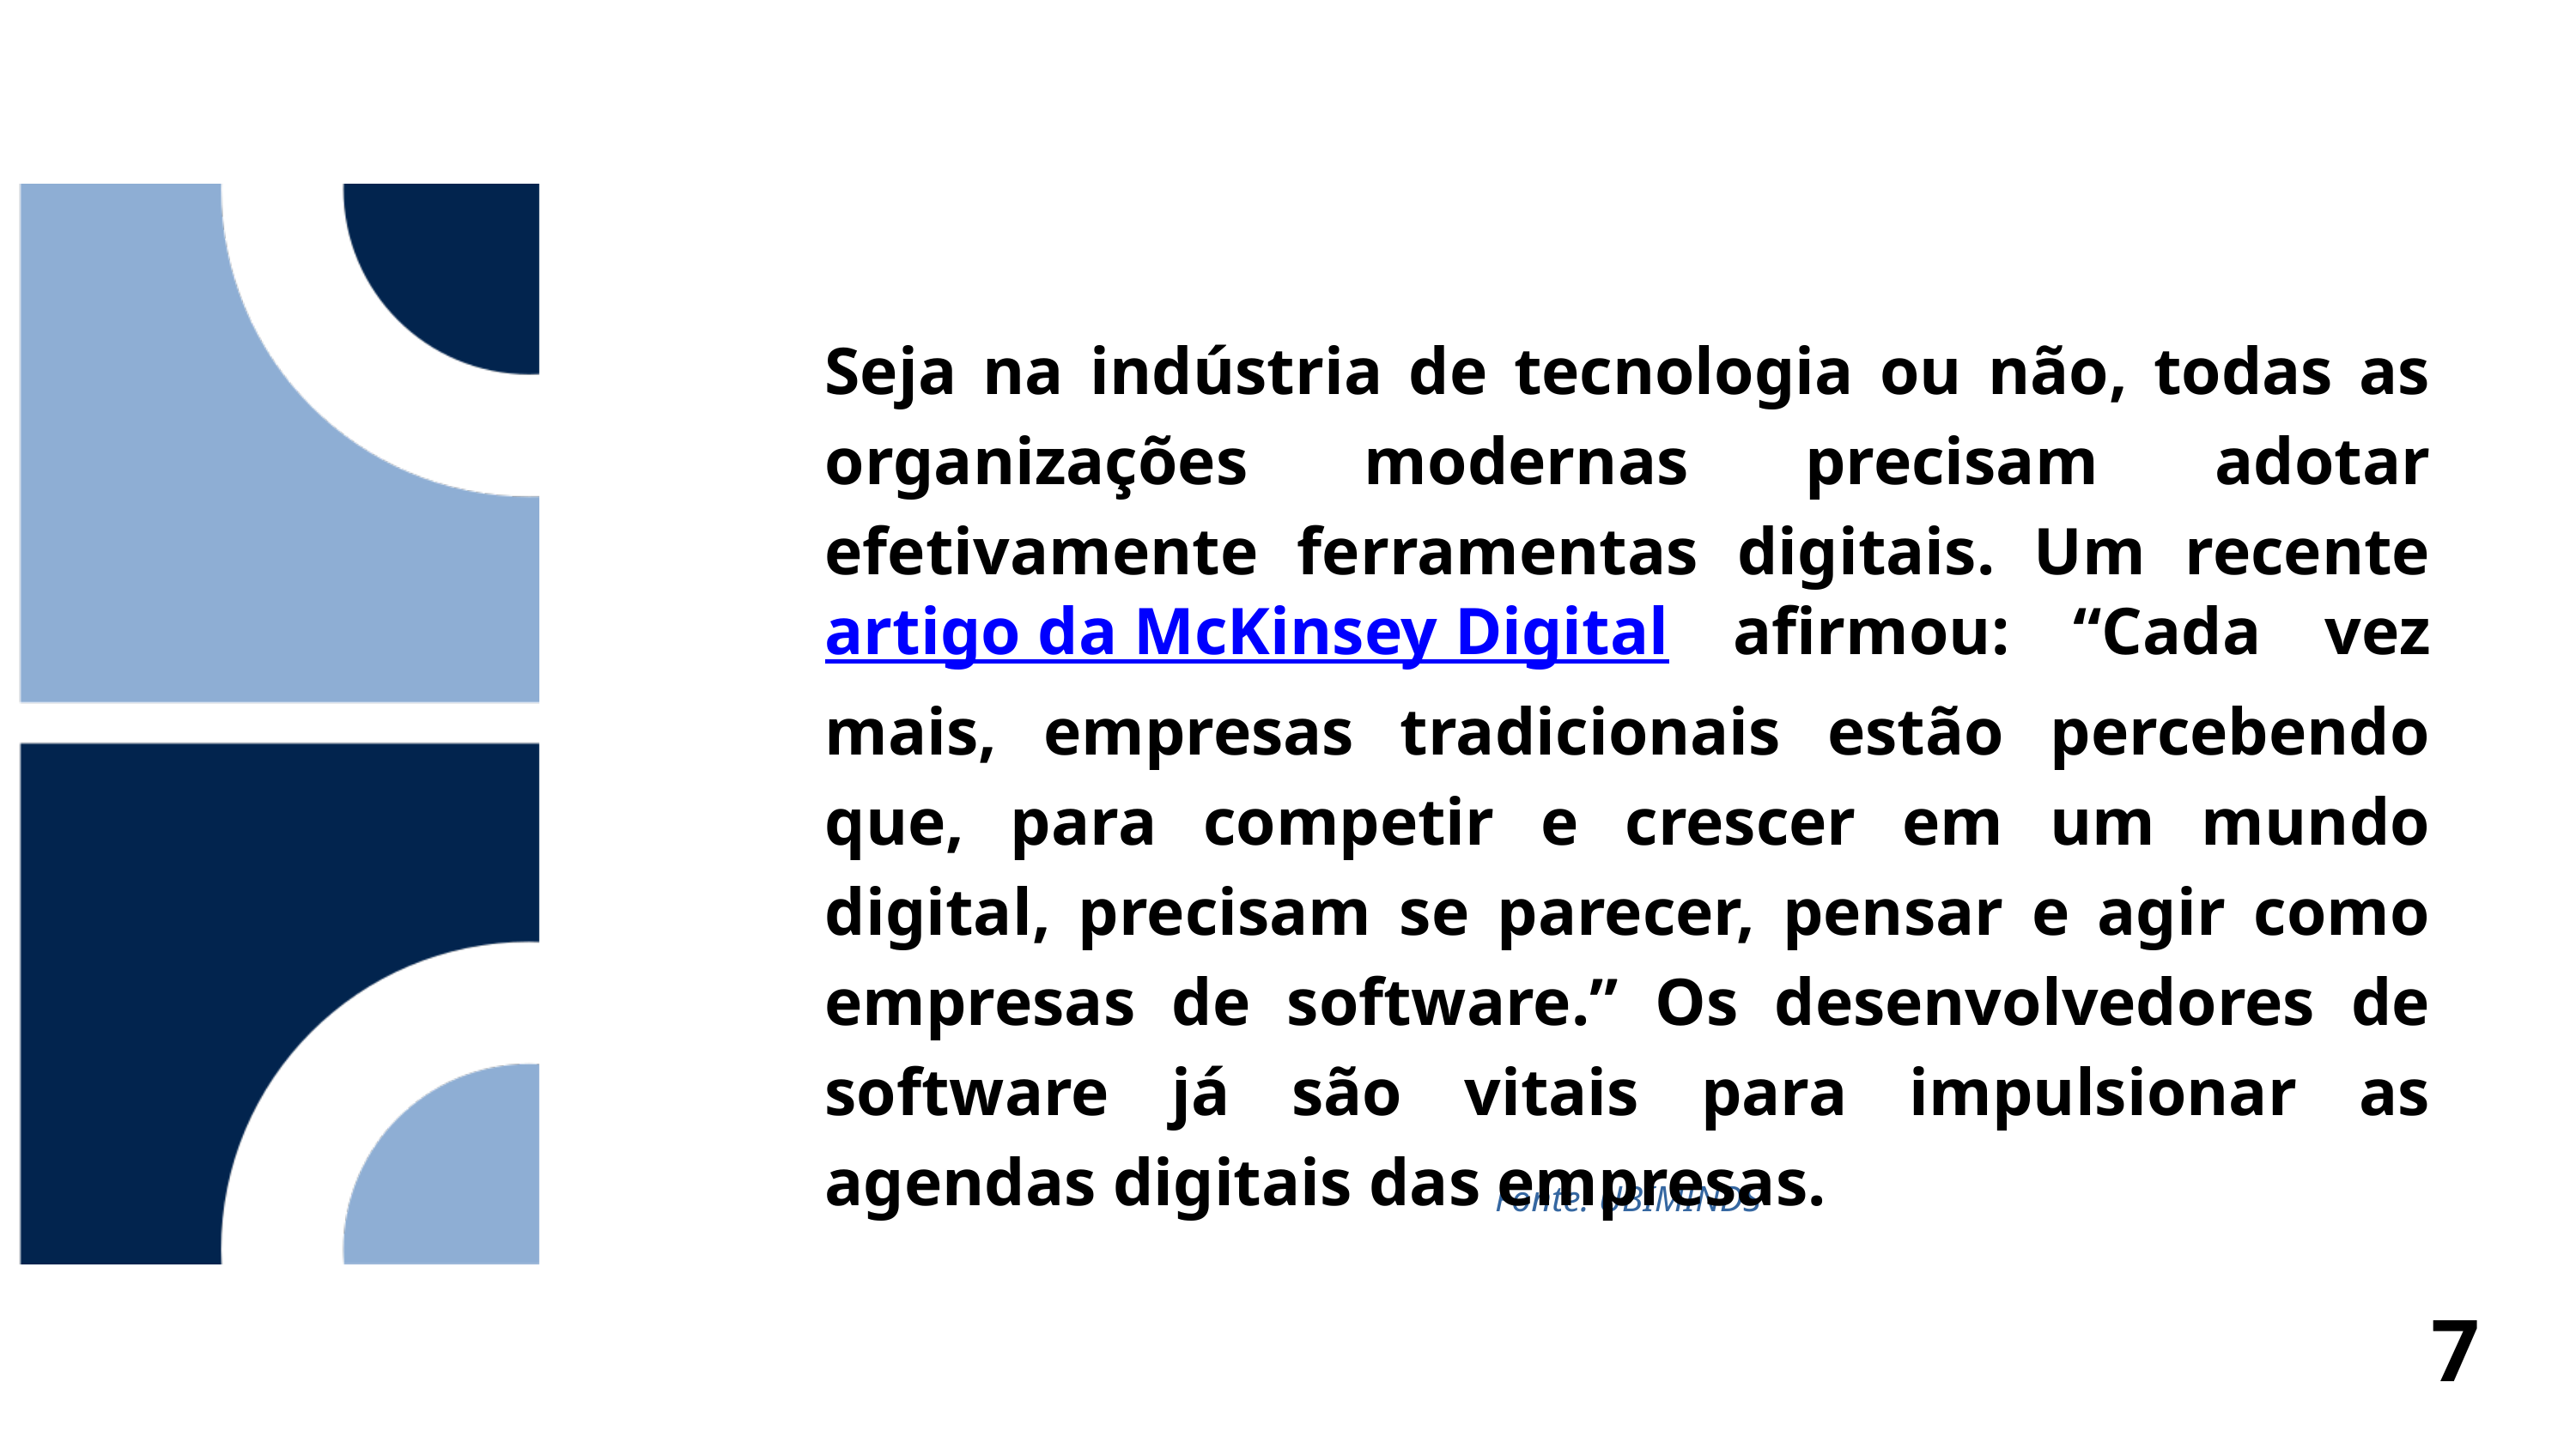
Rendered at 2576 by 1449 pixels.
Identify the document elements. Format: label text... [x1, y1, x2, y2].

text_box Seja na indústria de tecnologia ou não, todas as organizações modernas precisam adotar efetivamente ferramentas digitais. Um recente artigo da McKinsey Digital afirmou: “Cada vez mais, empresas tradicionais estão percebendo que, para competir e crescer em um mundo digital, precisam se parecer, pensar e agir como empresas de software.” Os desenvolvedores de software já são vitais para impulsionar as agendas digitais das empresas. [824, 317, 2432, 1219]
text_box 7 [2431, 1298, 2476, 1399]
text_box [0, 184, 540, 1264]
